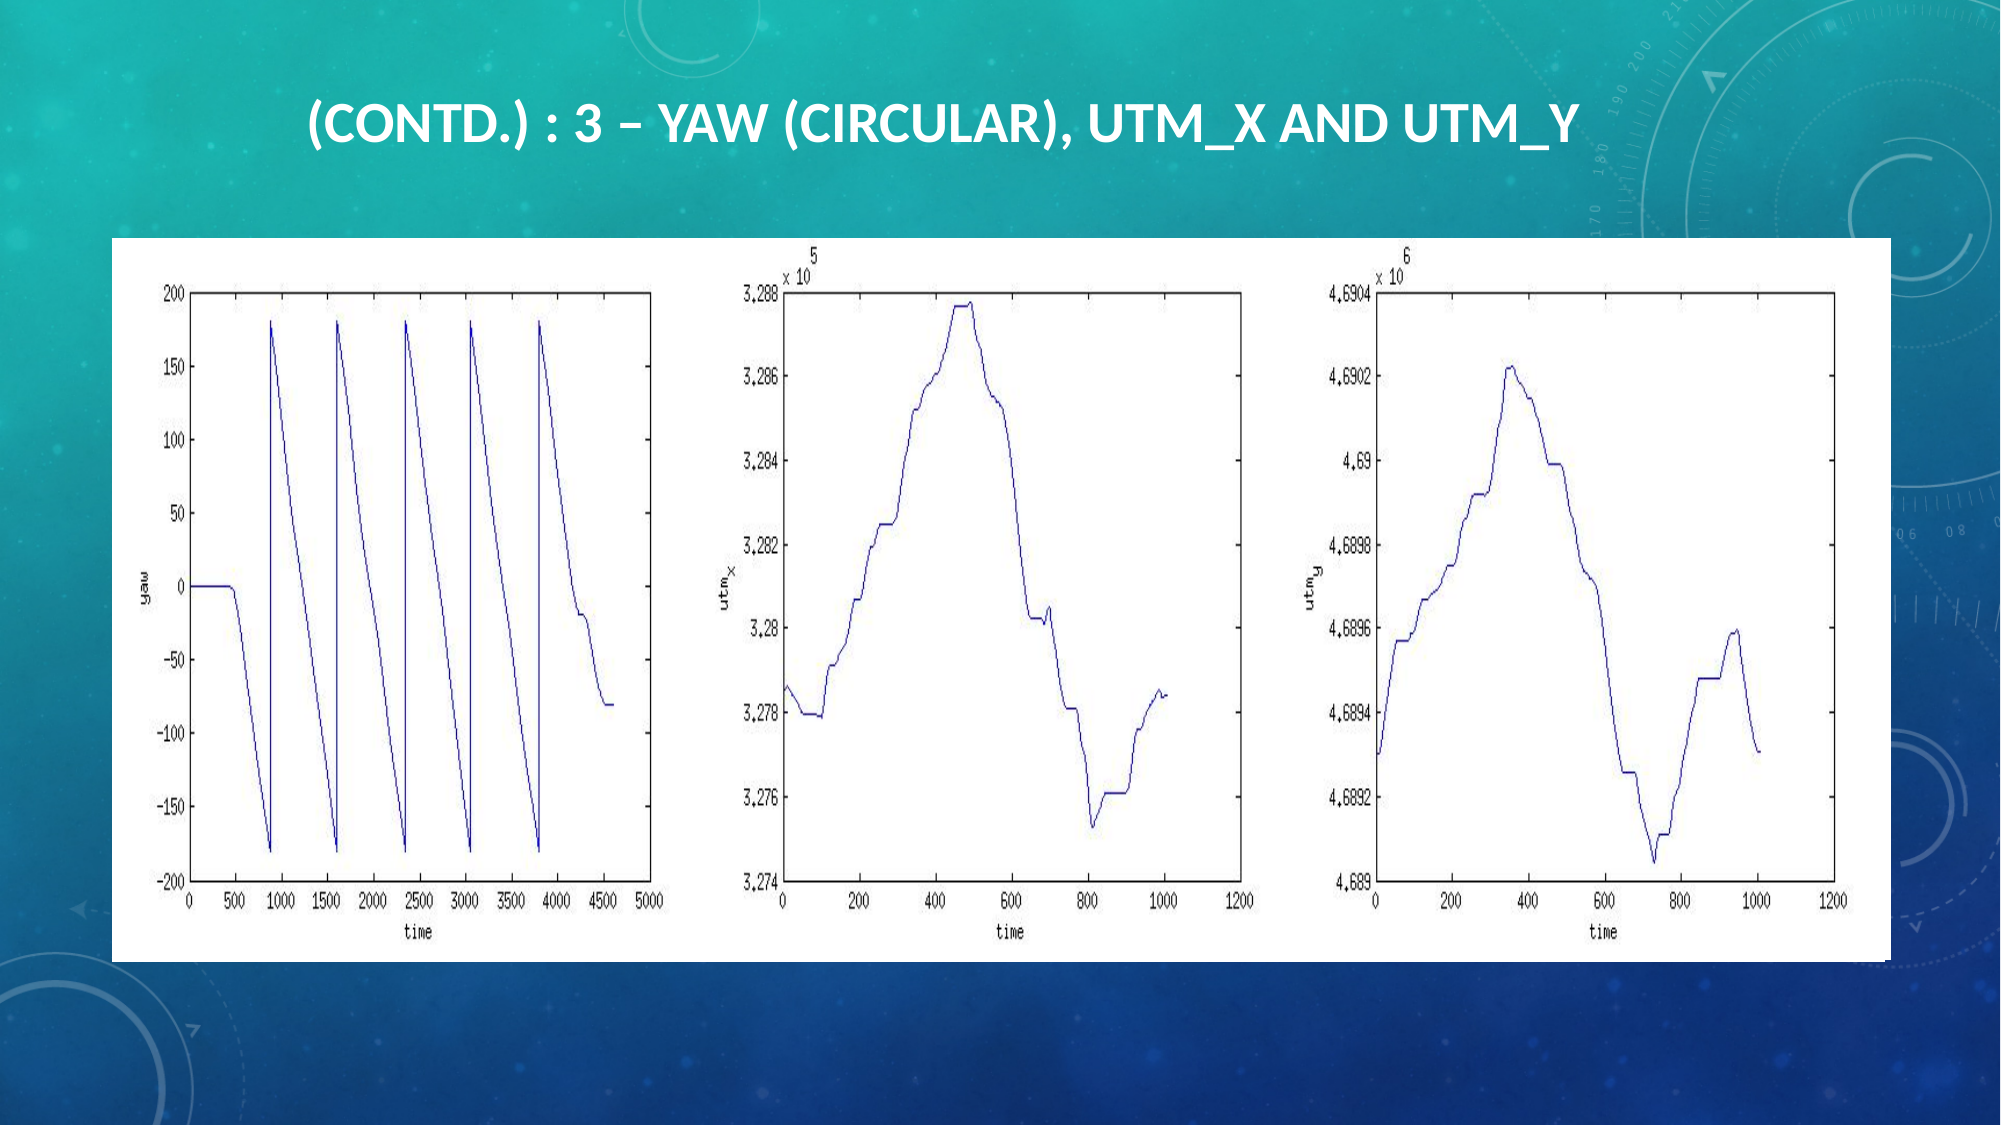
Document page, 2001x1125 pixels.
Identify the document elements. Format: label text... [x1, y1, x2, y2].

picture [0, 0, 2001, 1125]
title (Contd.) : 3 – yaw (circular), utm_x and utm_y [112, 0, 1775, 237]
